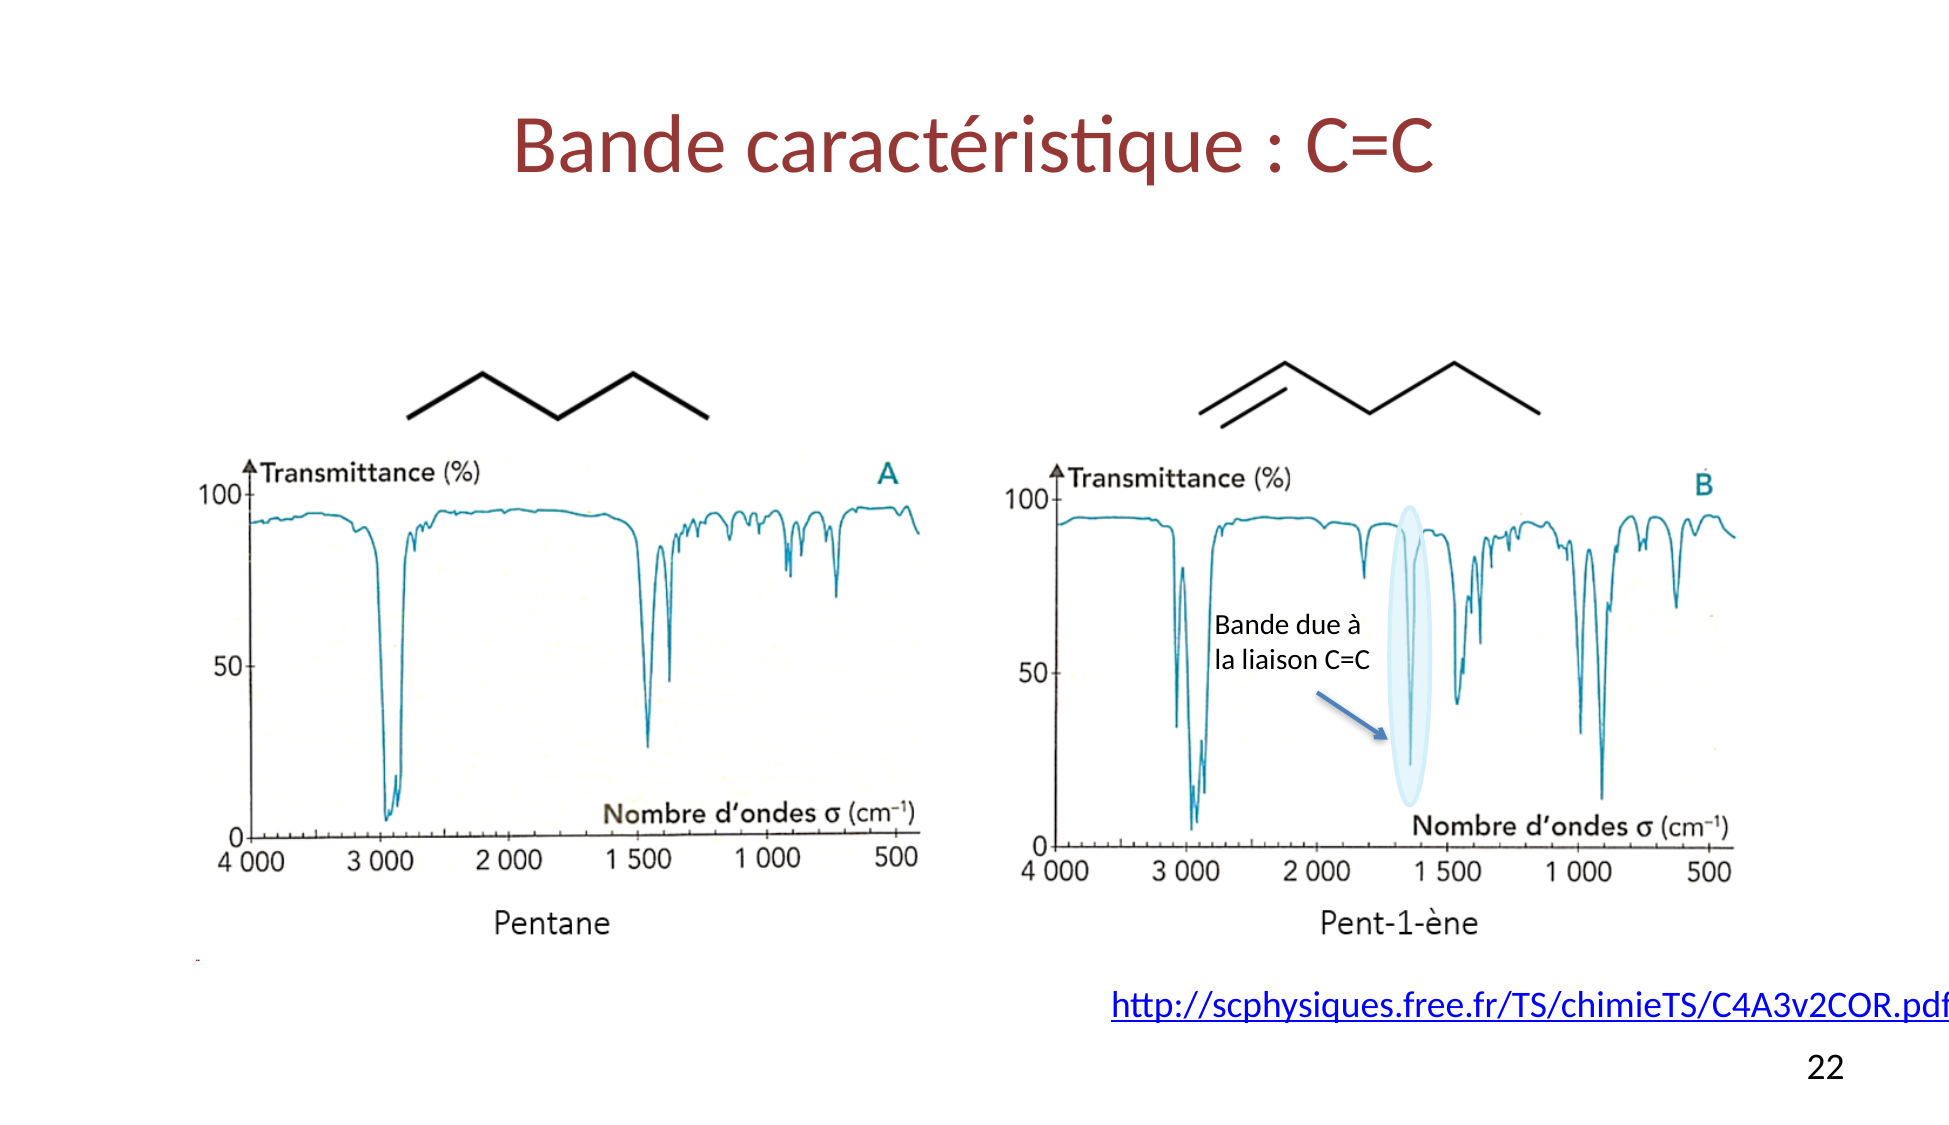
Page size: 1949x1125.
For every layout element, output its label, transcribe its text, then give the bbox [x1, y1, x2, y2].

text_box http://scphysiques.free.fr/TS/chimieTS/C4A3v2COR.pdf [1096, 972, 1949, 1033]
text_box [196, 309, 1753, 962]
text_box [1316, 692, 1389, 740]
title Bande caractéristique : C=C [97, 45, 1852, 233]
